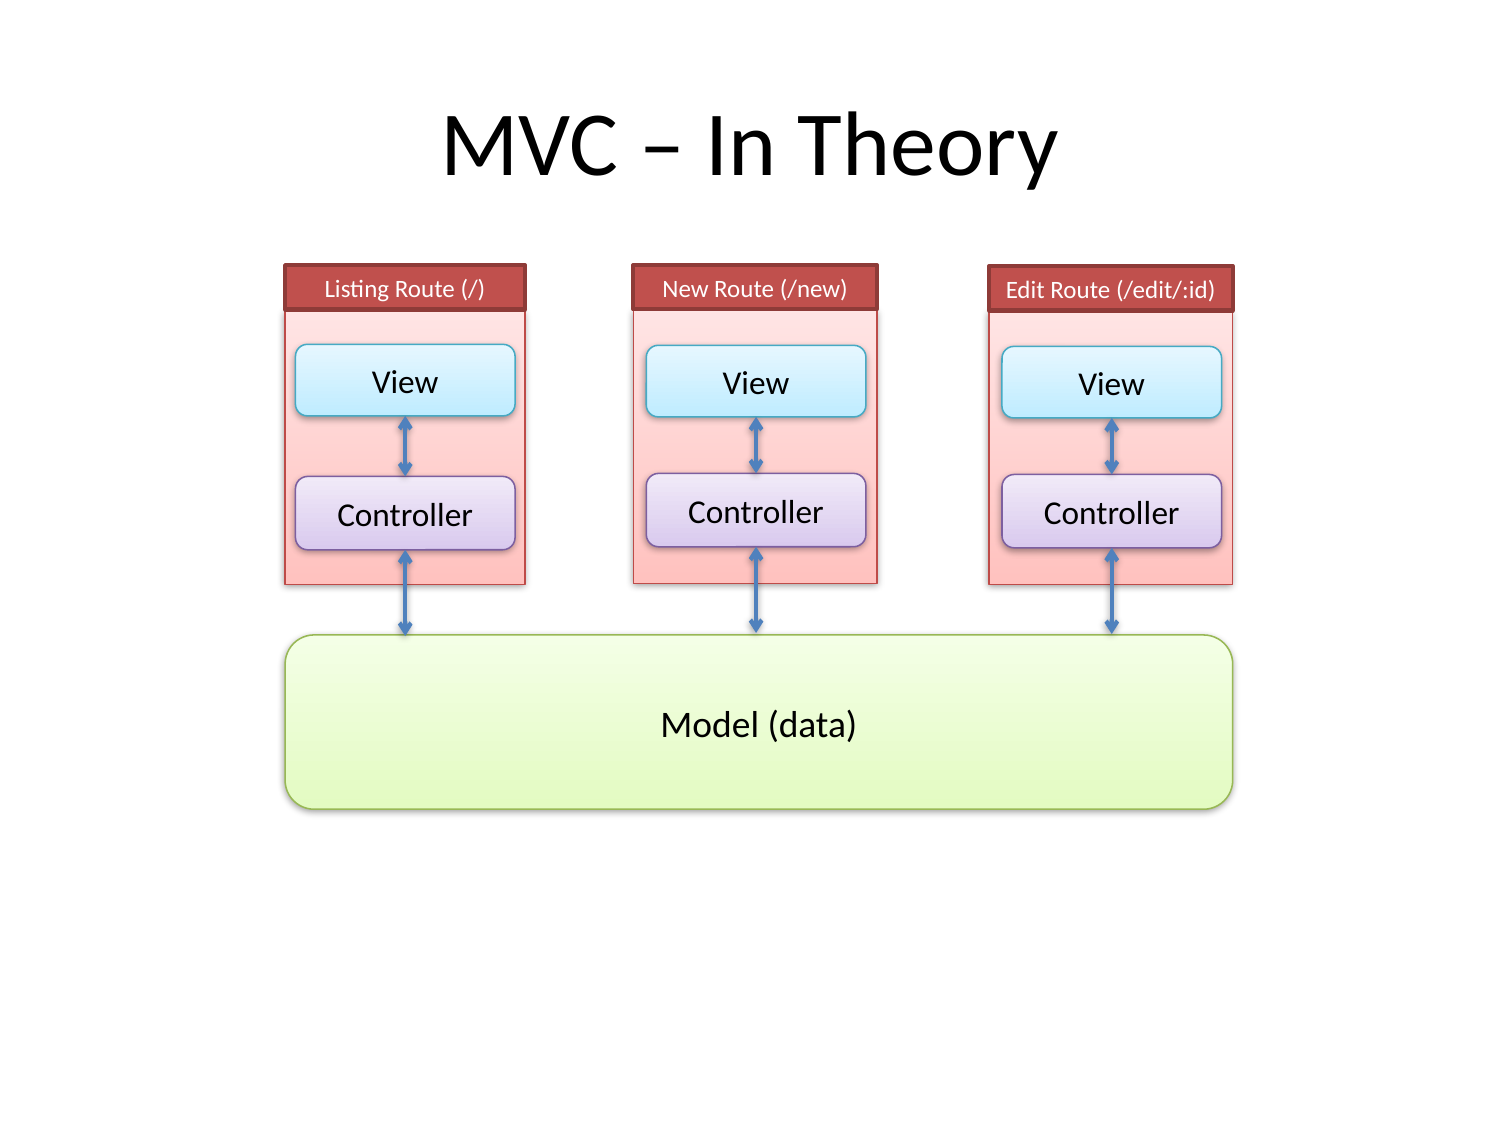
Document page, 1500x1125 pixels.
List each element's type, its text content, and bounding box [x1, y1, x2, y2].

text_box View [1001, 345, 1223, 419]
text_box [284, 312, 526, 585]
text_box View [294, 343, 516, 417]
title MVC – In Theory [75, 45, 1425, 233]
text_box Controller [645, 472, 867, 548]
text_box Listing Route (/) [283, 263, 527, 312]
text_box View [645, 344, 867, 418]
text_box [633, 311, 878, 584]
text_box New Route (/new) [631, 263, 879, 311]
text_box Controller [294, 475, 516, 551]
text_box [988, 313, 1233, 585]
text_box Edit Route (/edit/:id) [987, 264, 1235, 313]
text_box Model (data) [284, 634, 1234, 810]
text_box Controller [1001, 473, 1223, 549]
